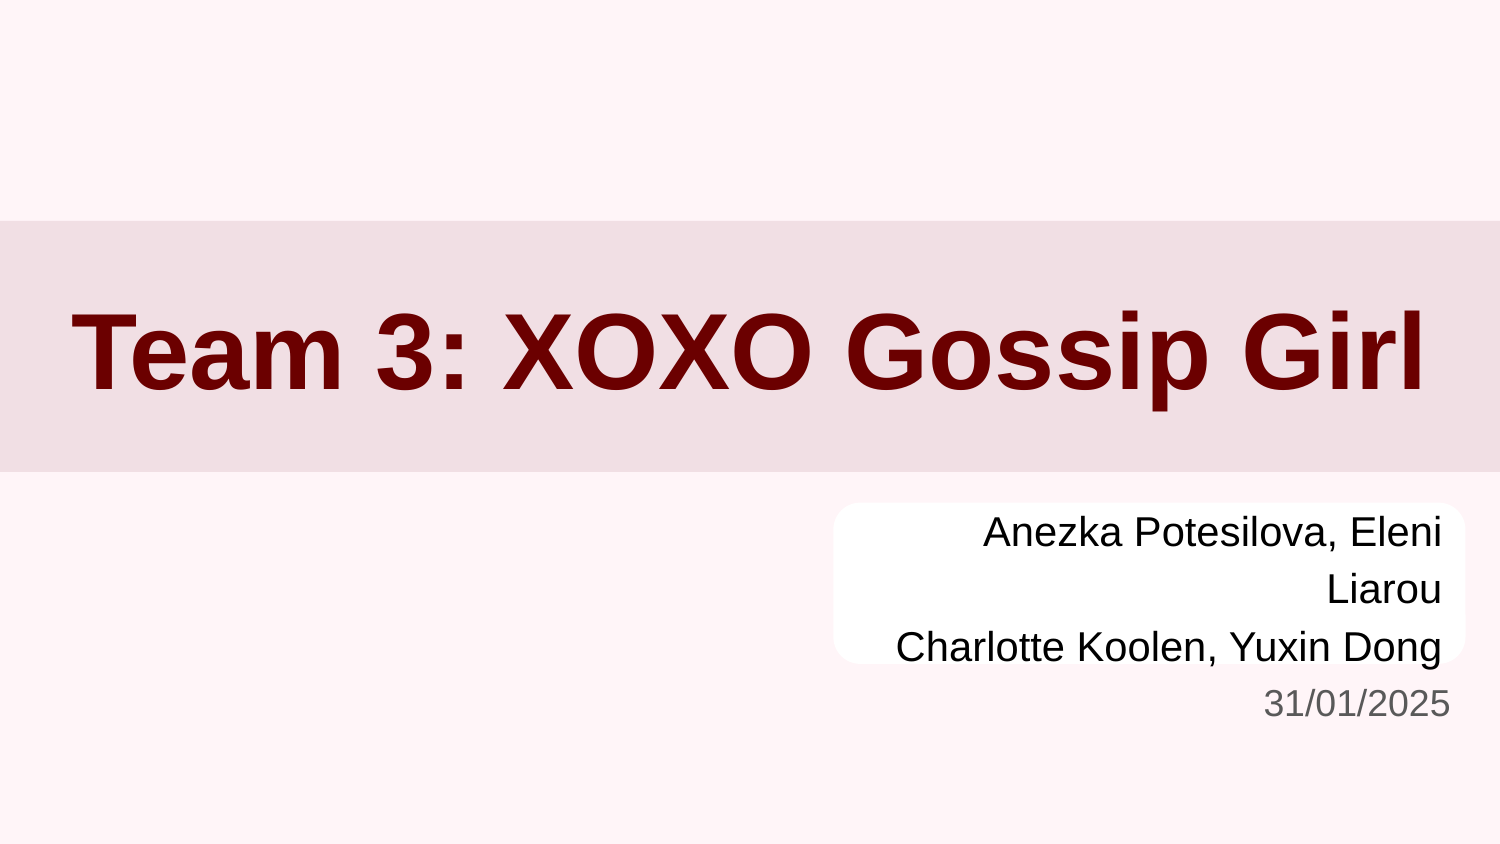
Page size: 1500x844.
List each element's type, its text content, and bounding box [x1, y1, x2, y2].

title Team 3: XOXO Gossip Girl [0, 220, 1500, 472]
text_box 31/01/2025 [938, 663, 1466, 739]
text_box Anezka Potesilova, Eleni Liarou Charlotte Koolen, Yuxin Dong [833, 502, 1466, 664]
